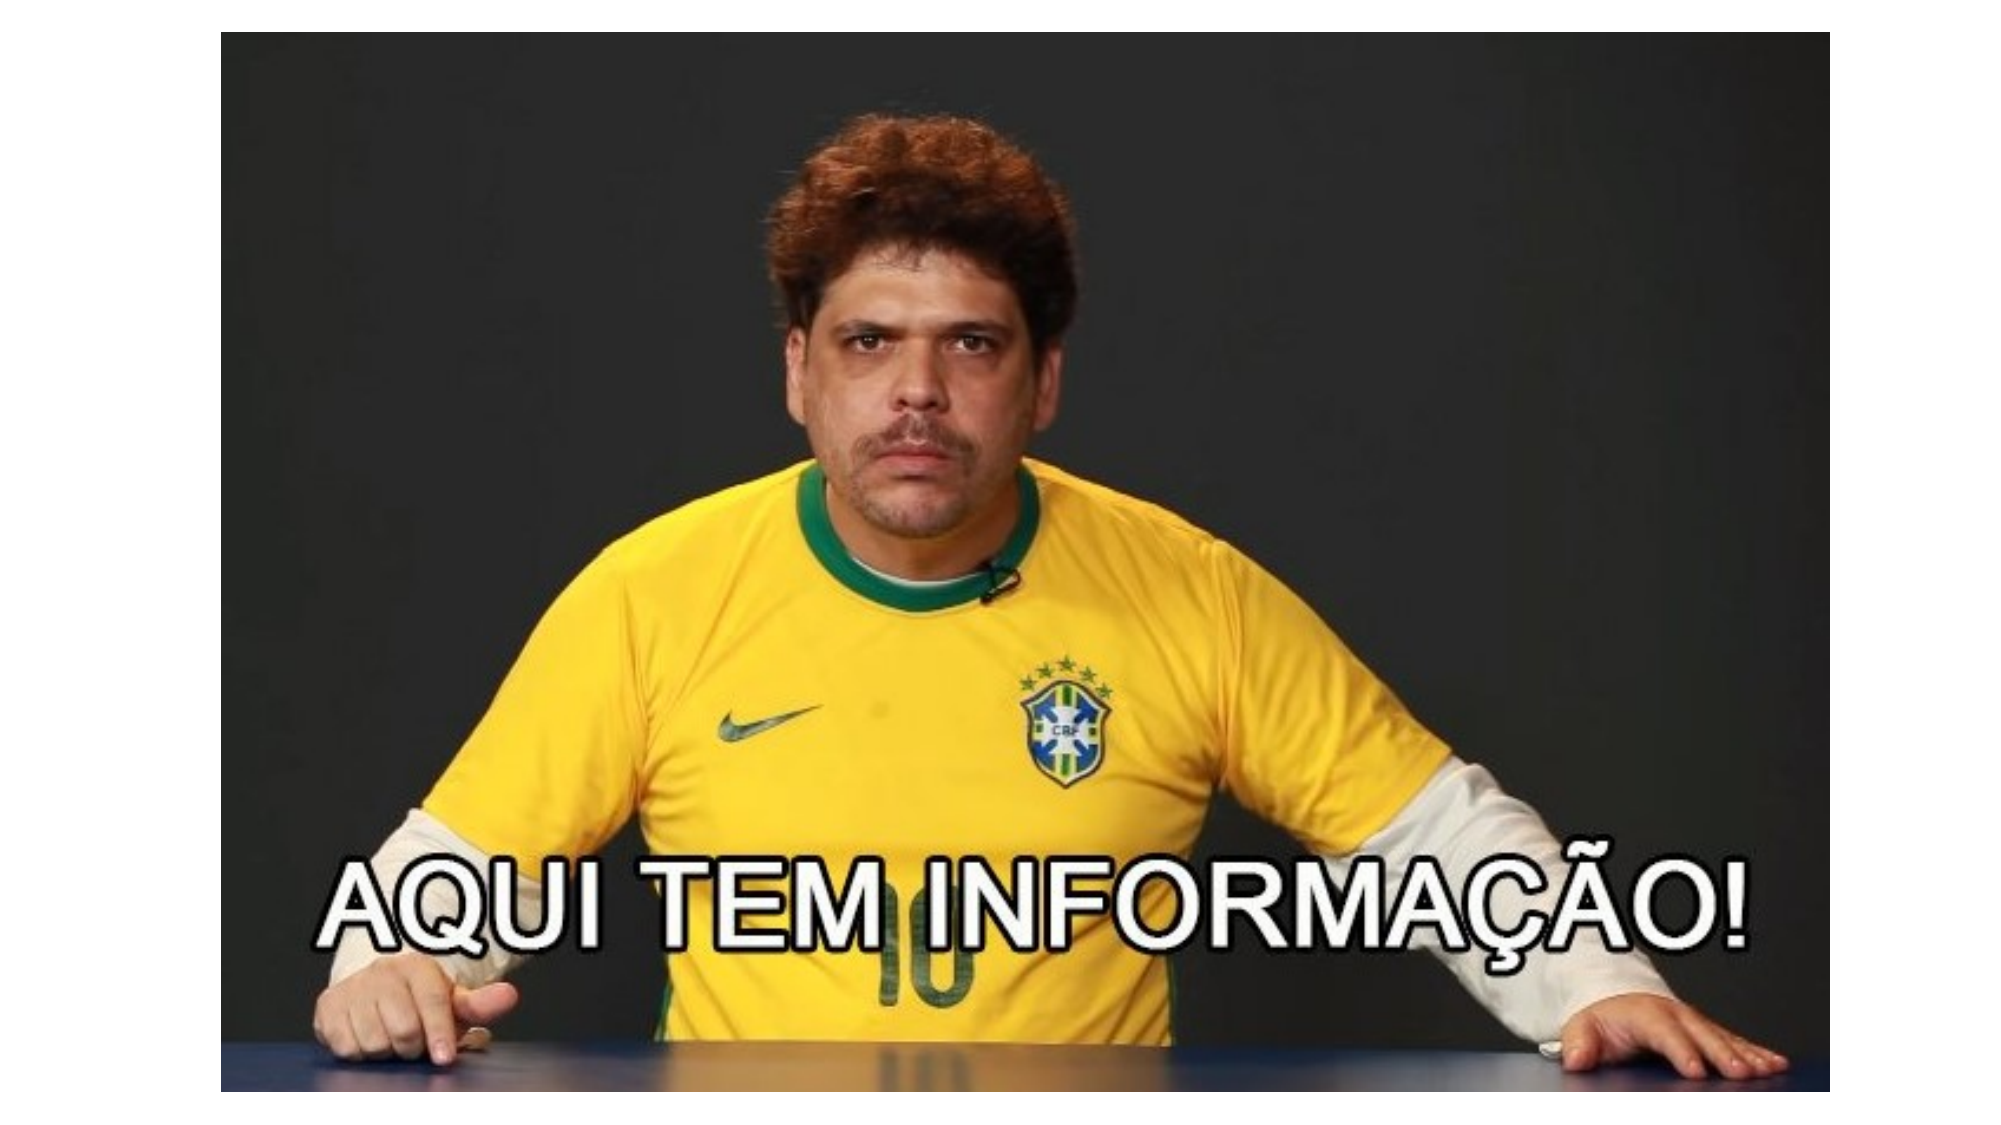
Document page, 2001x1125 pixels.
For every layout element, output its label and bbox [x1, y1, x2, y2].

list [221, 32, 1830, 1093]
